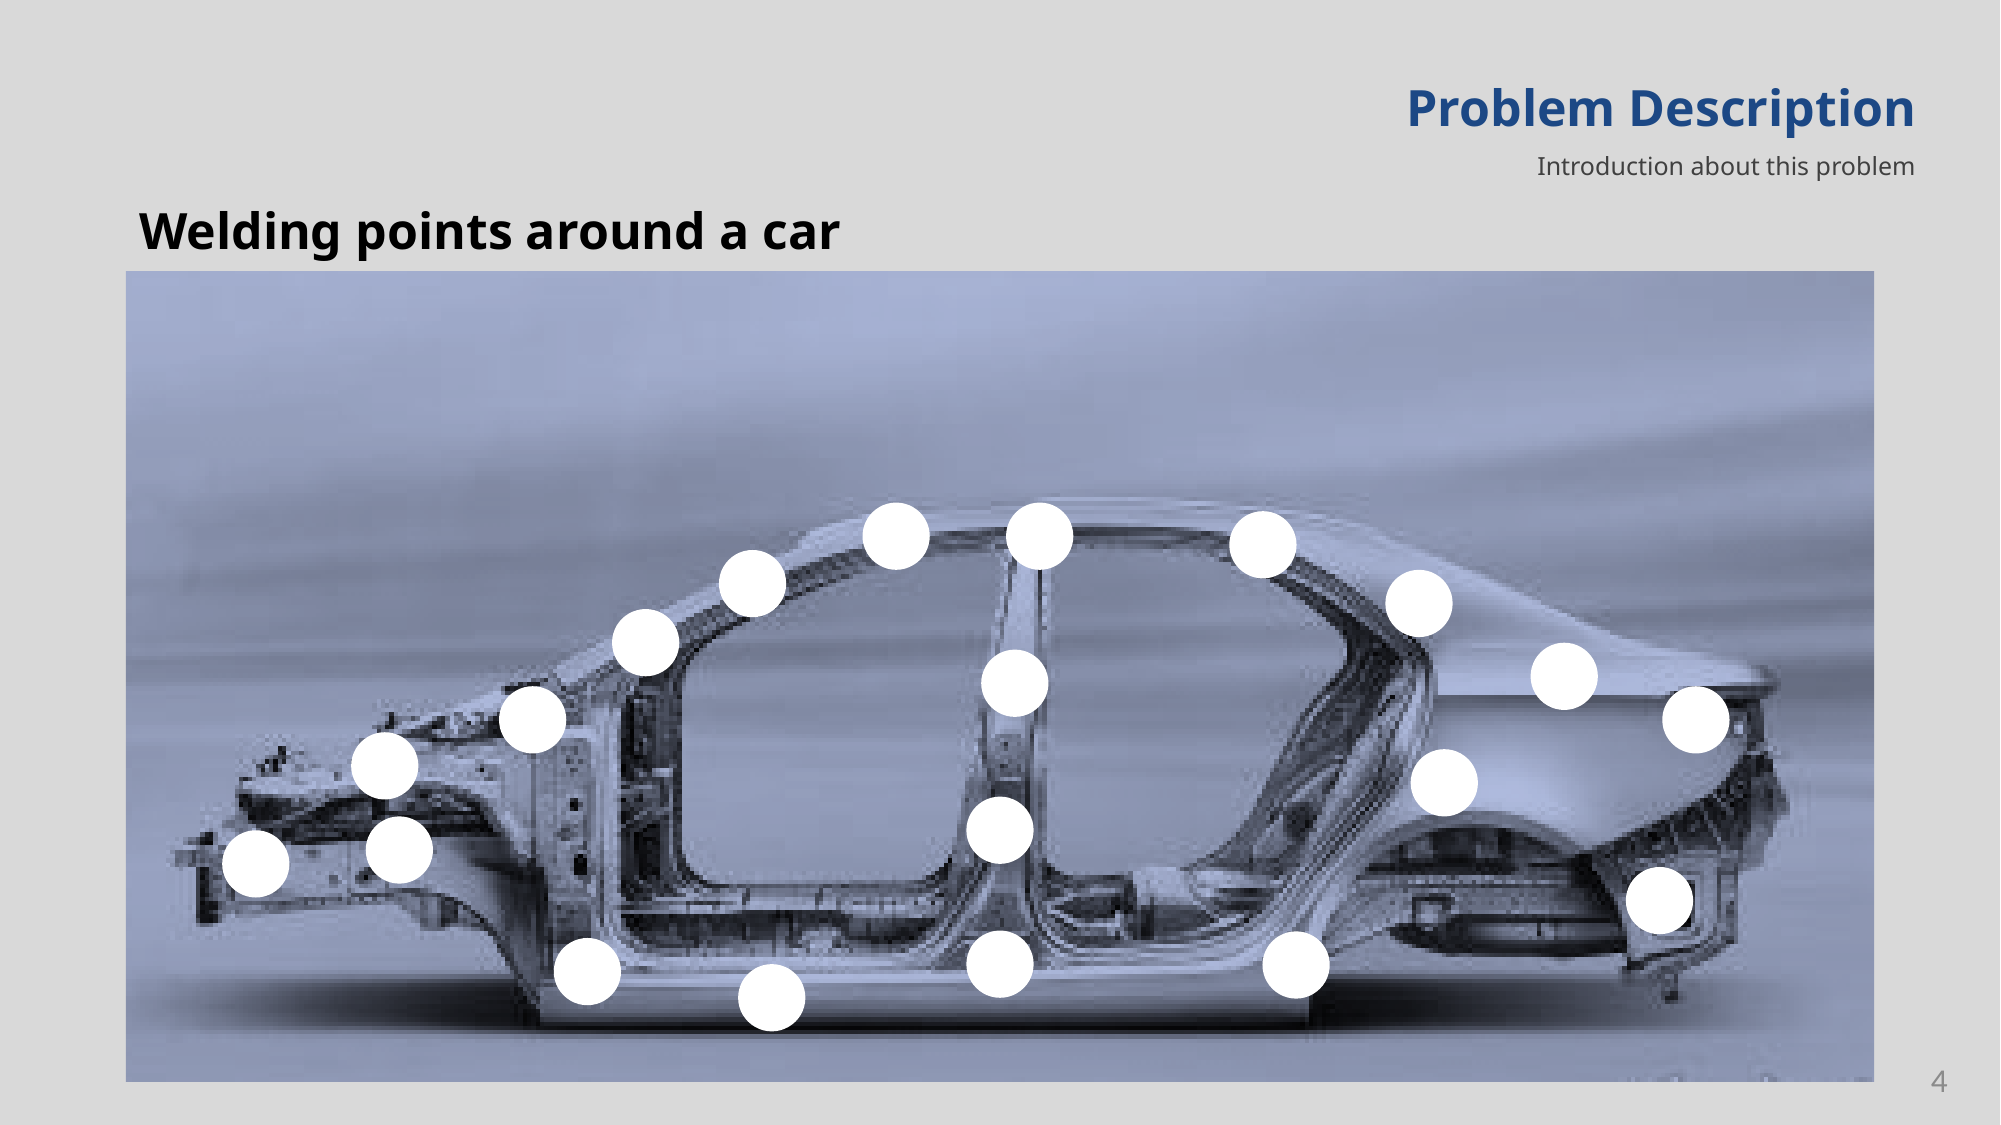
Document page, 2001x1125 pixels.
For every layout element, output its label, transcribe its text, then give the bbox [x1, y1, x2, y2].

slide_number 4 [1512, 1048, 1963, 1109]
text_box Welding points around a car [124, 155, 857, 267]
picture [125, 271, 1875, 1082]
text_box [1064, 69, 1932, 184]
